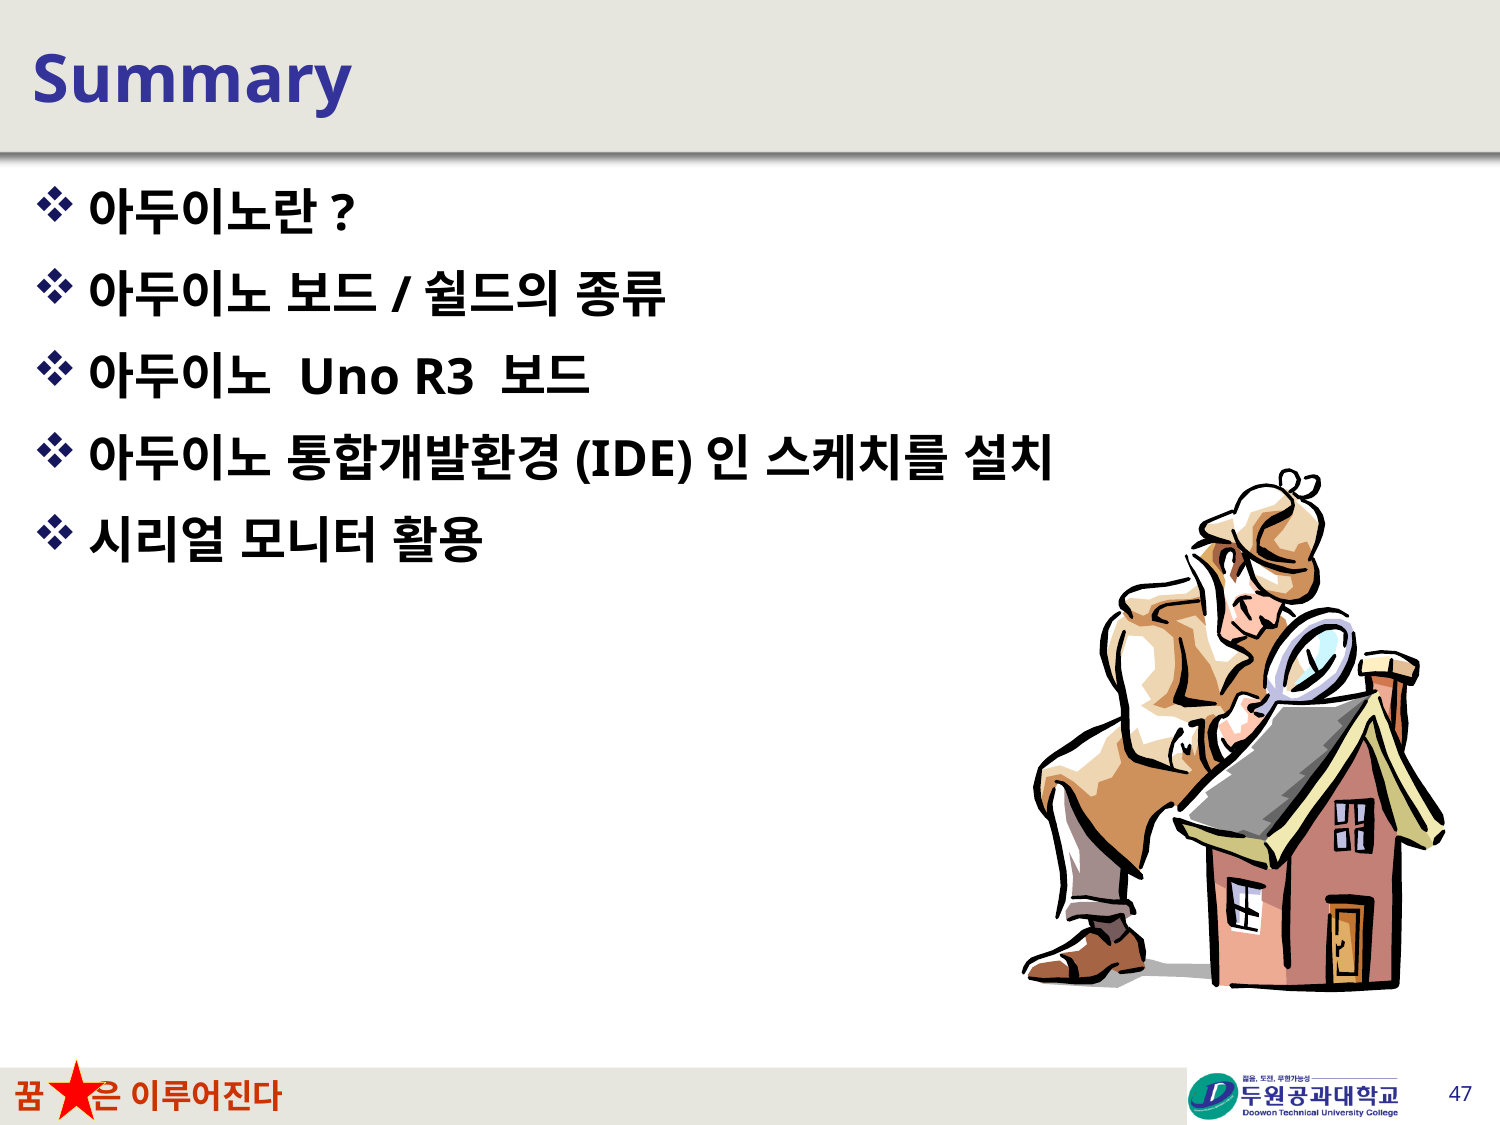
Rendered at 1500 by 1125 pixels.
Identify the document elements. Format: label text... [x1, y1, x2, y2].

picture [100, 1085, 113, 1090]
picture [0, 1066, 1400, 1125]
picture [1021, 464, 1451, 998]
picture [0, 0, 1500, 173]
title Summary [17, 8, 1483, 142]
slide_number 47 [1399, 1071, 1488, 1119]
list 아두이노란? 아두이노 보드/쉴드의 종류 아두이노 Uno R3 보드 아두이노 통합개발환경(IDE)인 스케치를 설치 시리얼 모니터 활용 [17, 160, 1487, 1067]
